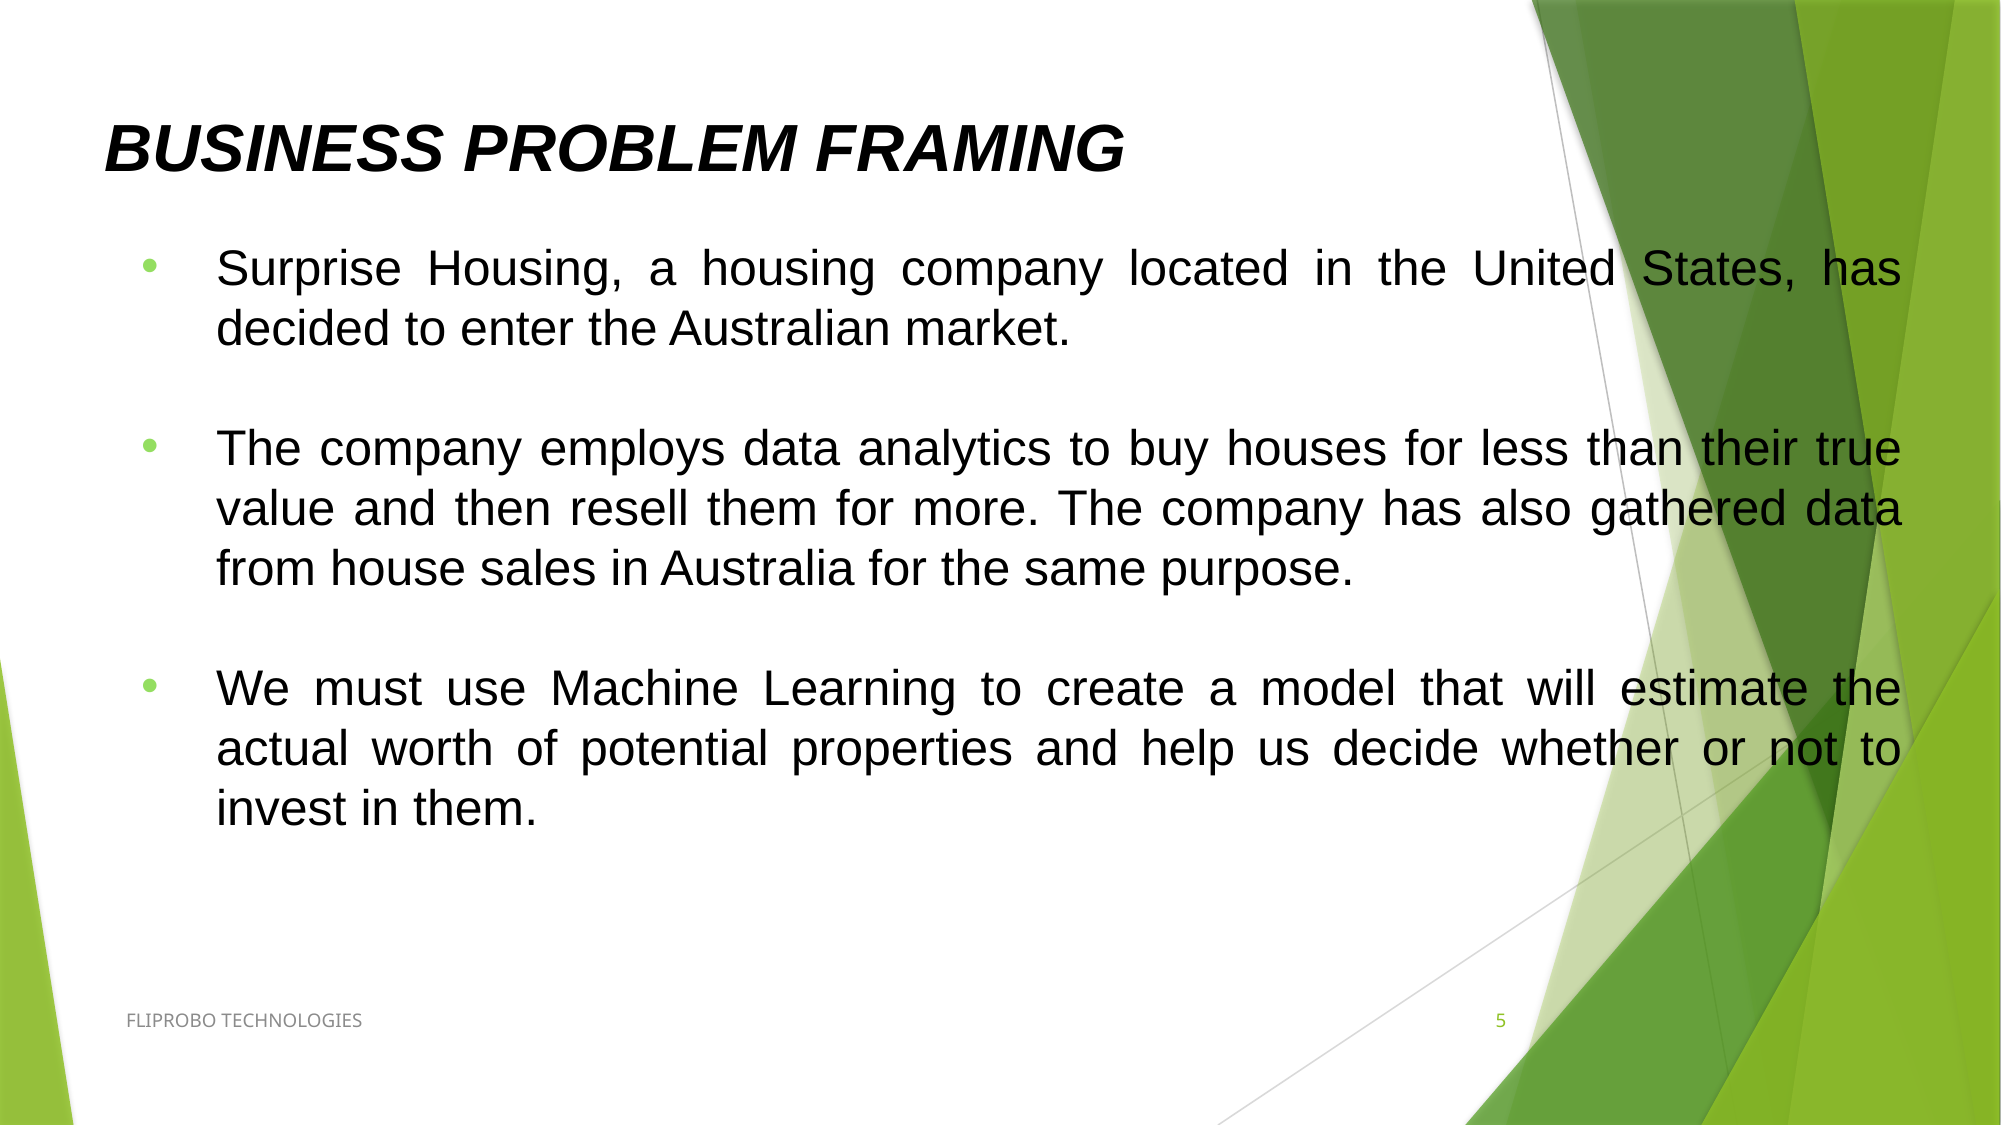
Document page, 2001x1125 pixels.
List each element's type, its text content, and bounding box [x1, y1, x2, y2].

footer FLIPROBO TECHNOLOGIES [111, 991, 1145, 1051]
text_box Surprise Housing, a housing company located in the United States, has decided to enter the Australian market. The company employs data analytics to buy houses for less than their true value and then resell them for more. The company has also gathered data from house sales in Australia for the same purpose. We must use Machine Learning to create a model that will estimate the actual worth of potential properties and help us decide whether or not to invest in them. [126, 228, 1918, 844]
slide_number 5 [1409, 991, 1522, 1051]
text_box BUSINESS PROBLEM FRAMING [89, 97, 1673, 193]
